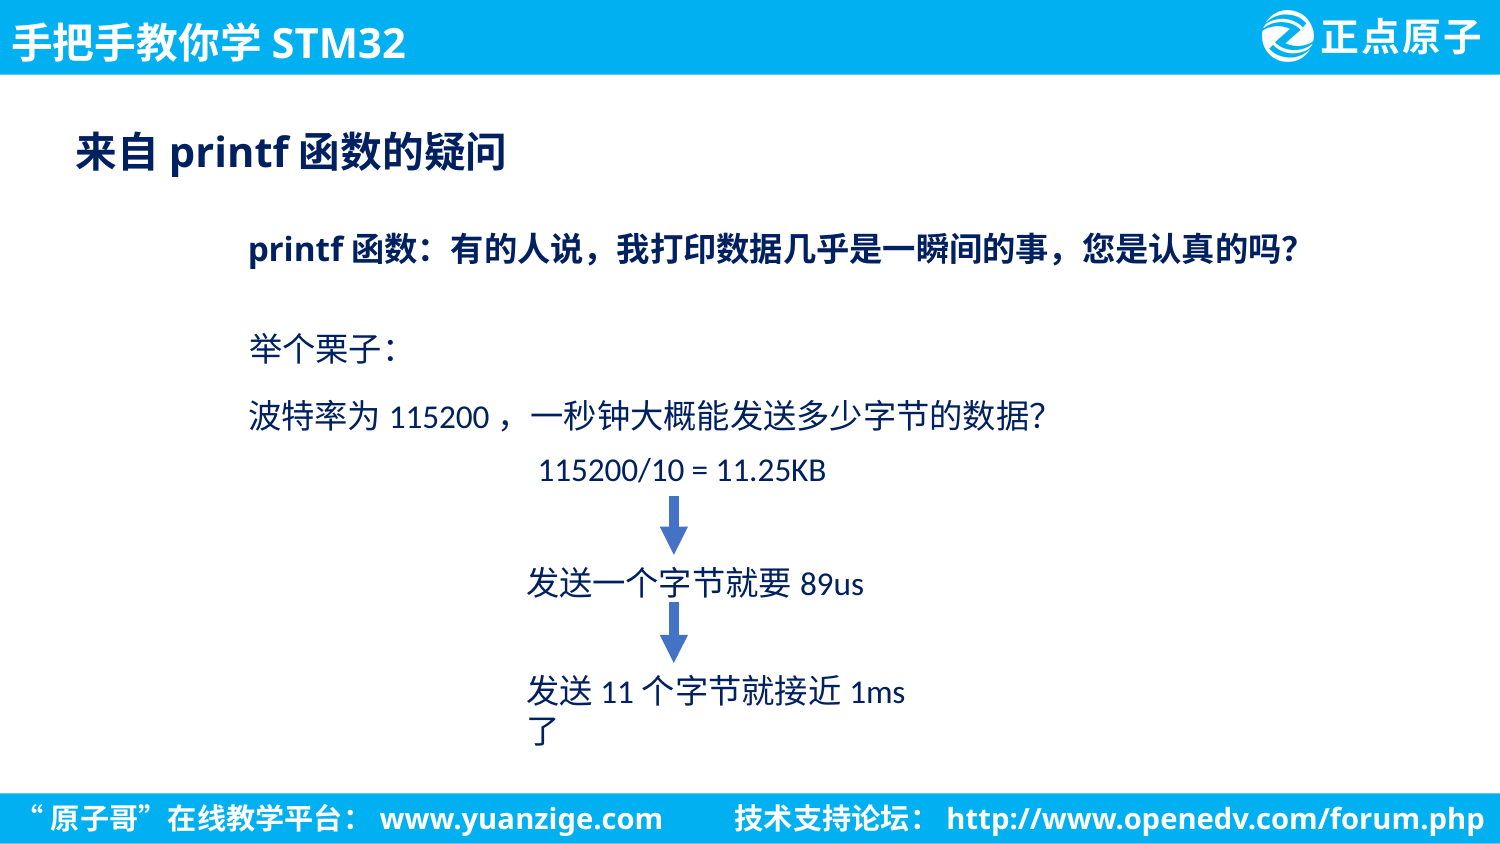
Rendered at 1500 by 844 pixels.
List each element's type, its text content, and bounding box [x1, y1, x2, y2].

picture [1404, 20, 1438, 54]
text_box “原子哥”在线教学平台：www.yuanzige.com [0, 793, 544, 843]
picture [1263, 27, 1307, 61]
text_box 发送一个字节就要89us [511, 554, 940, 610]
text_box [0, 0, 1500, 76]
text_box 波特率为115200，一秒钟大概能发送多少字节的数据？ [233, 388, 1187, 443]
picture [1445, 21, 1479, 54]
text_box 发送11个字节就接近1ms了 [511, 663, 940, 758]
picture [1364, 45, 1370, 53]
text_box printf函数：有的人说，我打印数据几乎是一瞬间的事，您是认真的吗？ [233, 220, 1327, 276]
text_box 手把手教你学STM32 [0, 0, 967, 75]
text_box 115200/10 = 11.25KB [522, 440, 952, 496]
picture [1322, 21, 1357, 52]
text_box 技术支持论坛：http://www.openedv.com/forum.php [544, 793, 1500, 843]
picture [1391, 45, 1397, 53]
text_box 举个栗子： [234, 320, 431, 376]
picture [1412, 44, 1418, 52]
text_box 来自printf函数的疑问 [67, 97, 870, 181]
picture [1267, 11, 1313, 45]
picture [1431, 44, 1438, 52]
picture [1367, 18, 1396, 42]
